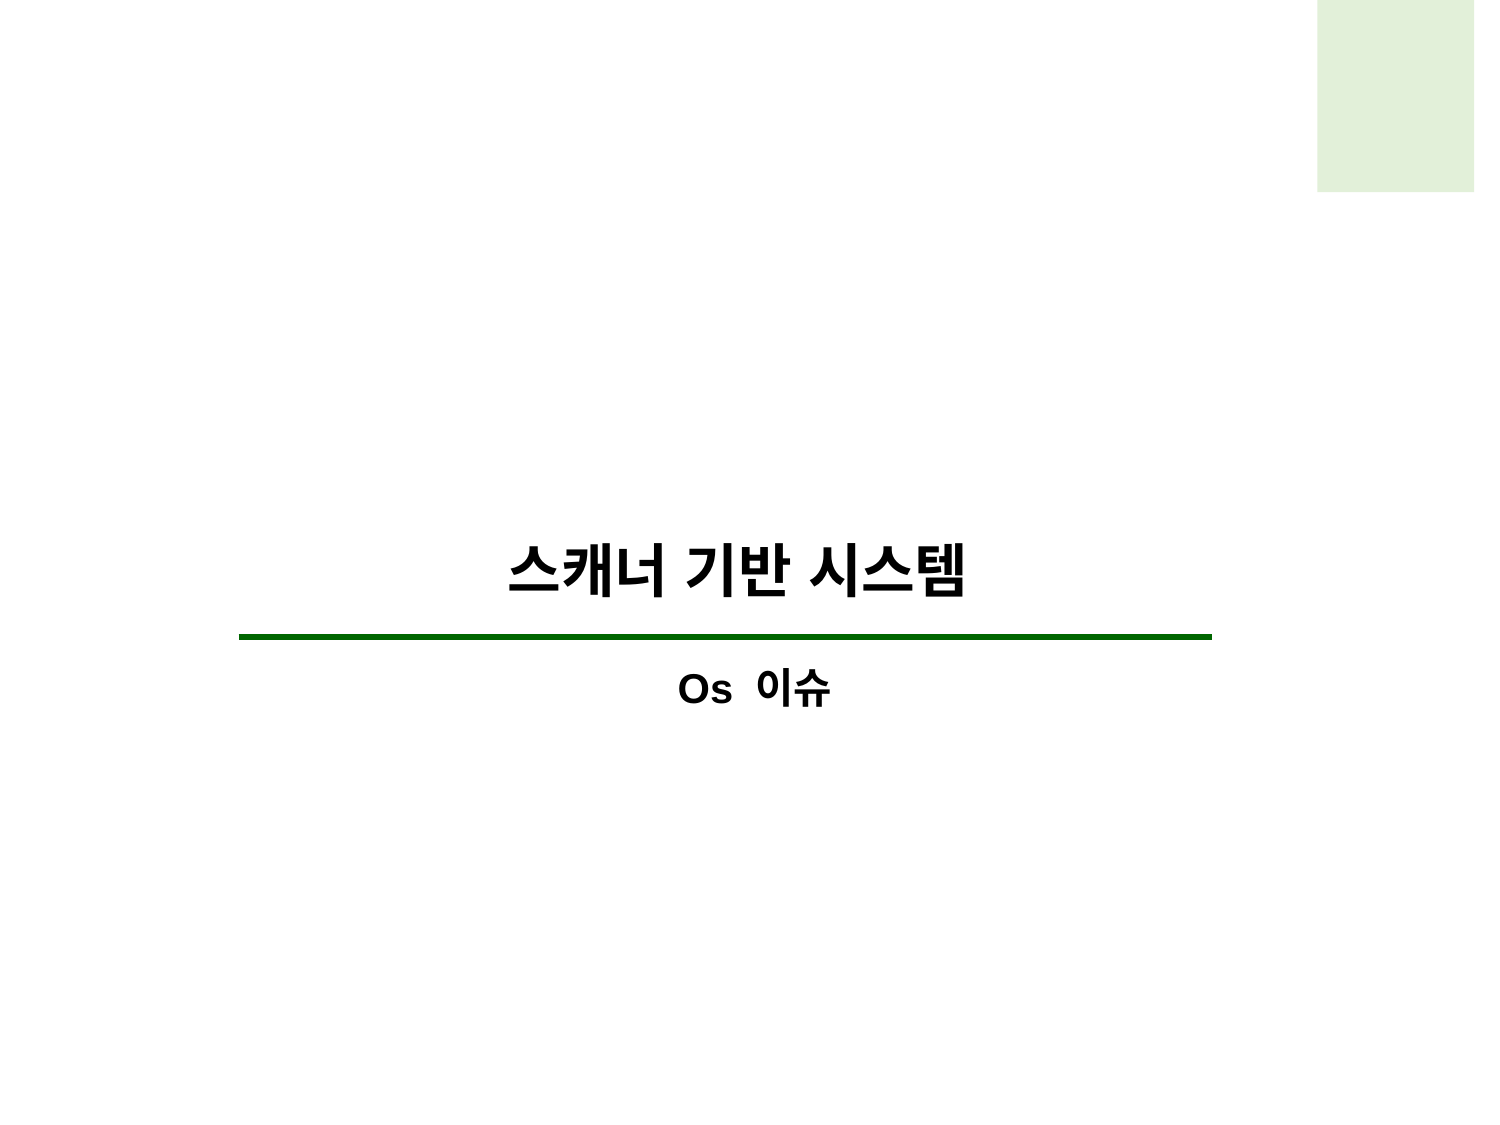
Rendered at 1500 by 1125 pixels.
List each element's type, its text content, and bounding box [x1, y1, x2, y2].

text_box [1316, 0, 1475, 193]
text_box 스캐너 기반 시스템 [134, 526, 1342, 612]
text_box Os 이슈 [151, 654, 1359, 720]
